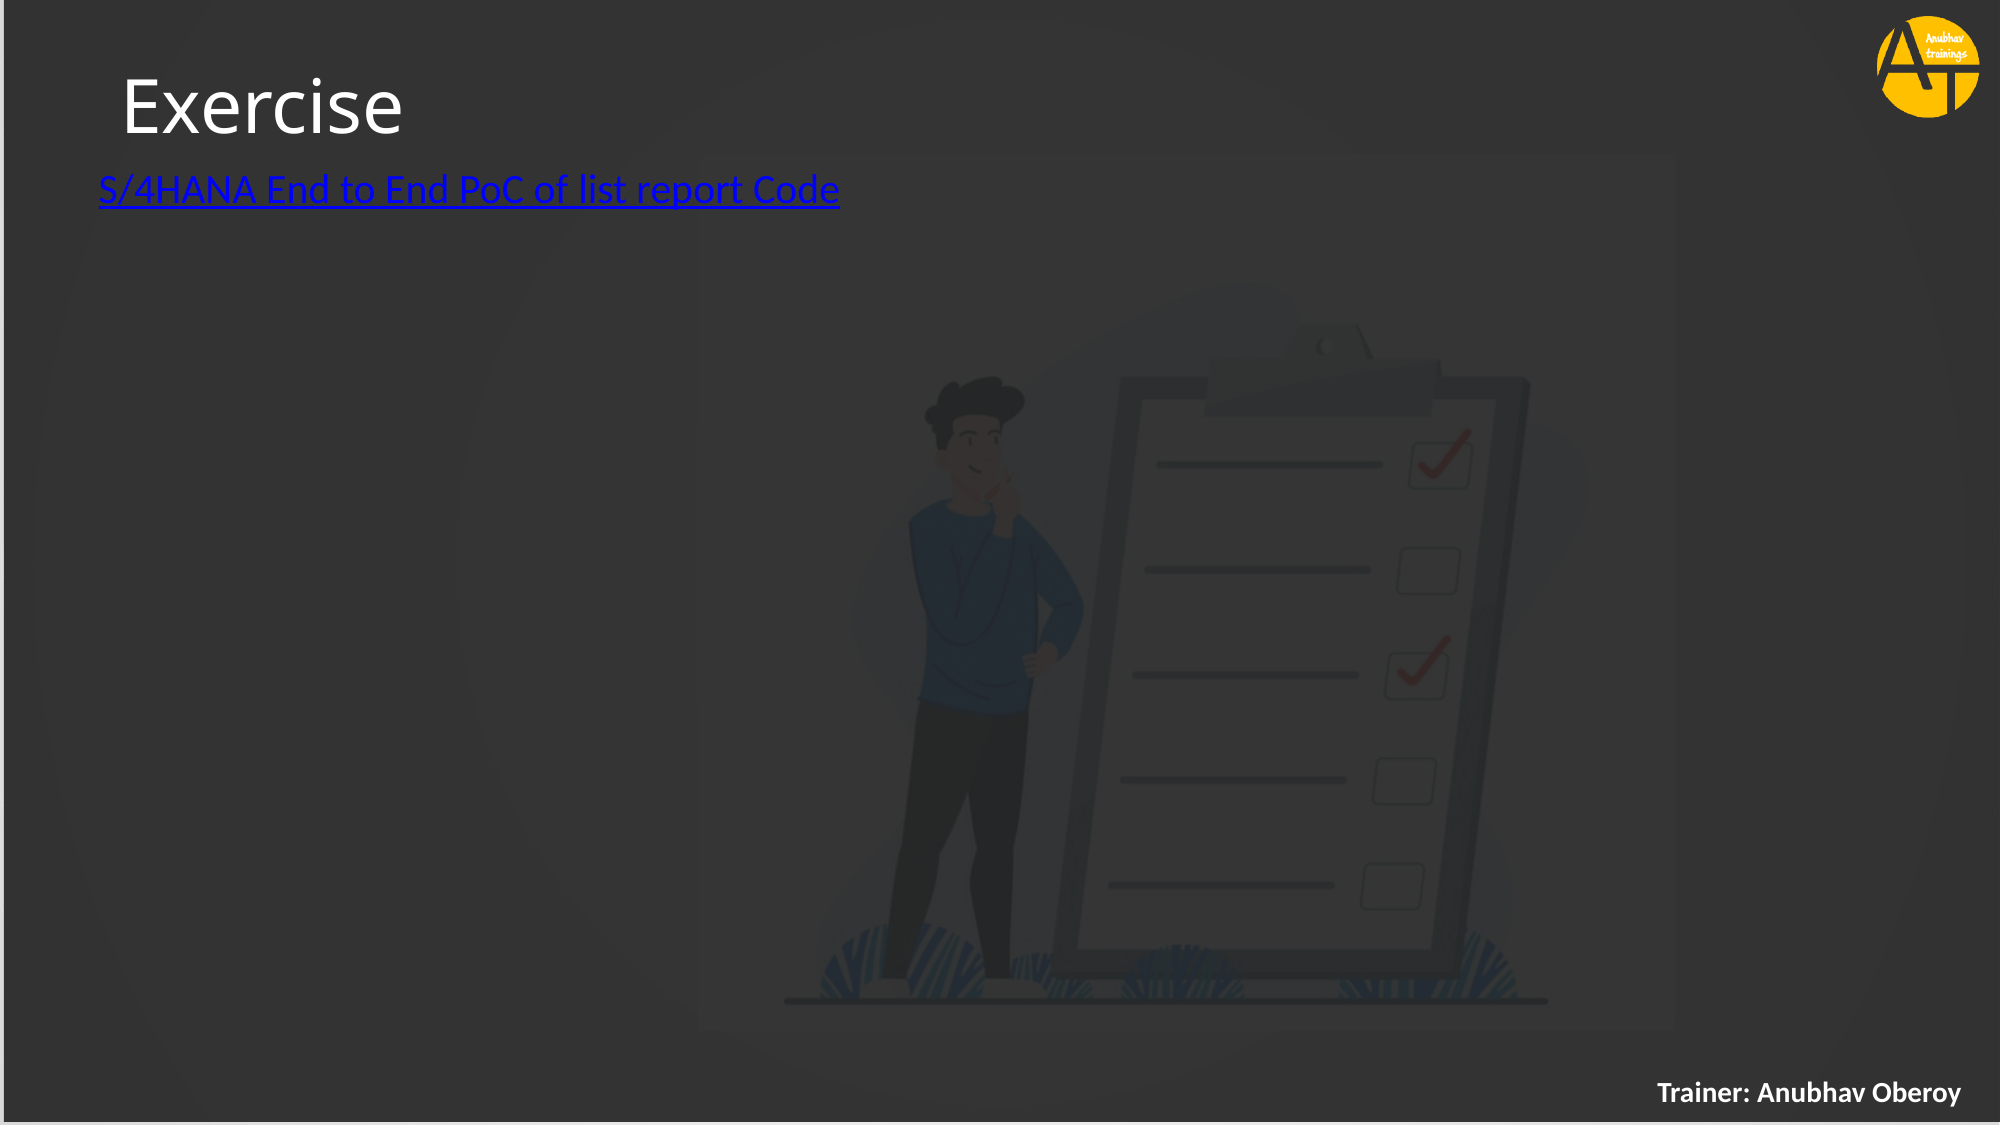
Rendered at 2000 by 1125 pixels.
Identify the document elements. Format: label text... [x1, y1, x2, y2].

title Exercise [99, 45, 1900, 162]
footer Trainer: Anubhav Oberoy [1625, 1061, 1994, 1121]
picture [1866, 9, 1985, 126]
text_box [2, 0, 2000, 1124]
picture [696, 154, 1676, 1031]
text_box S/4HANA End to End PoC of list report Code [83, 154, 694, 220]
